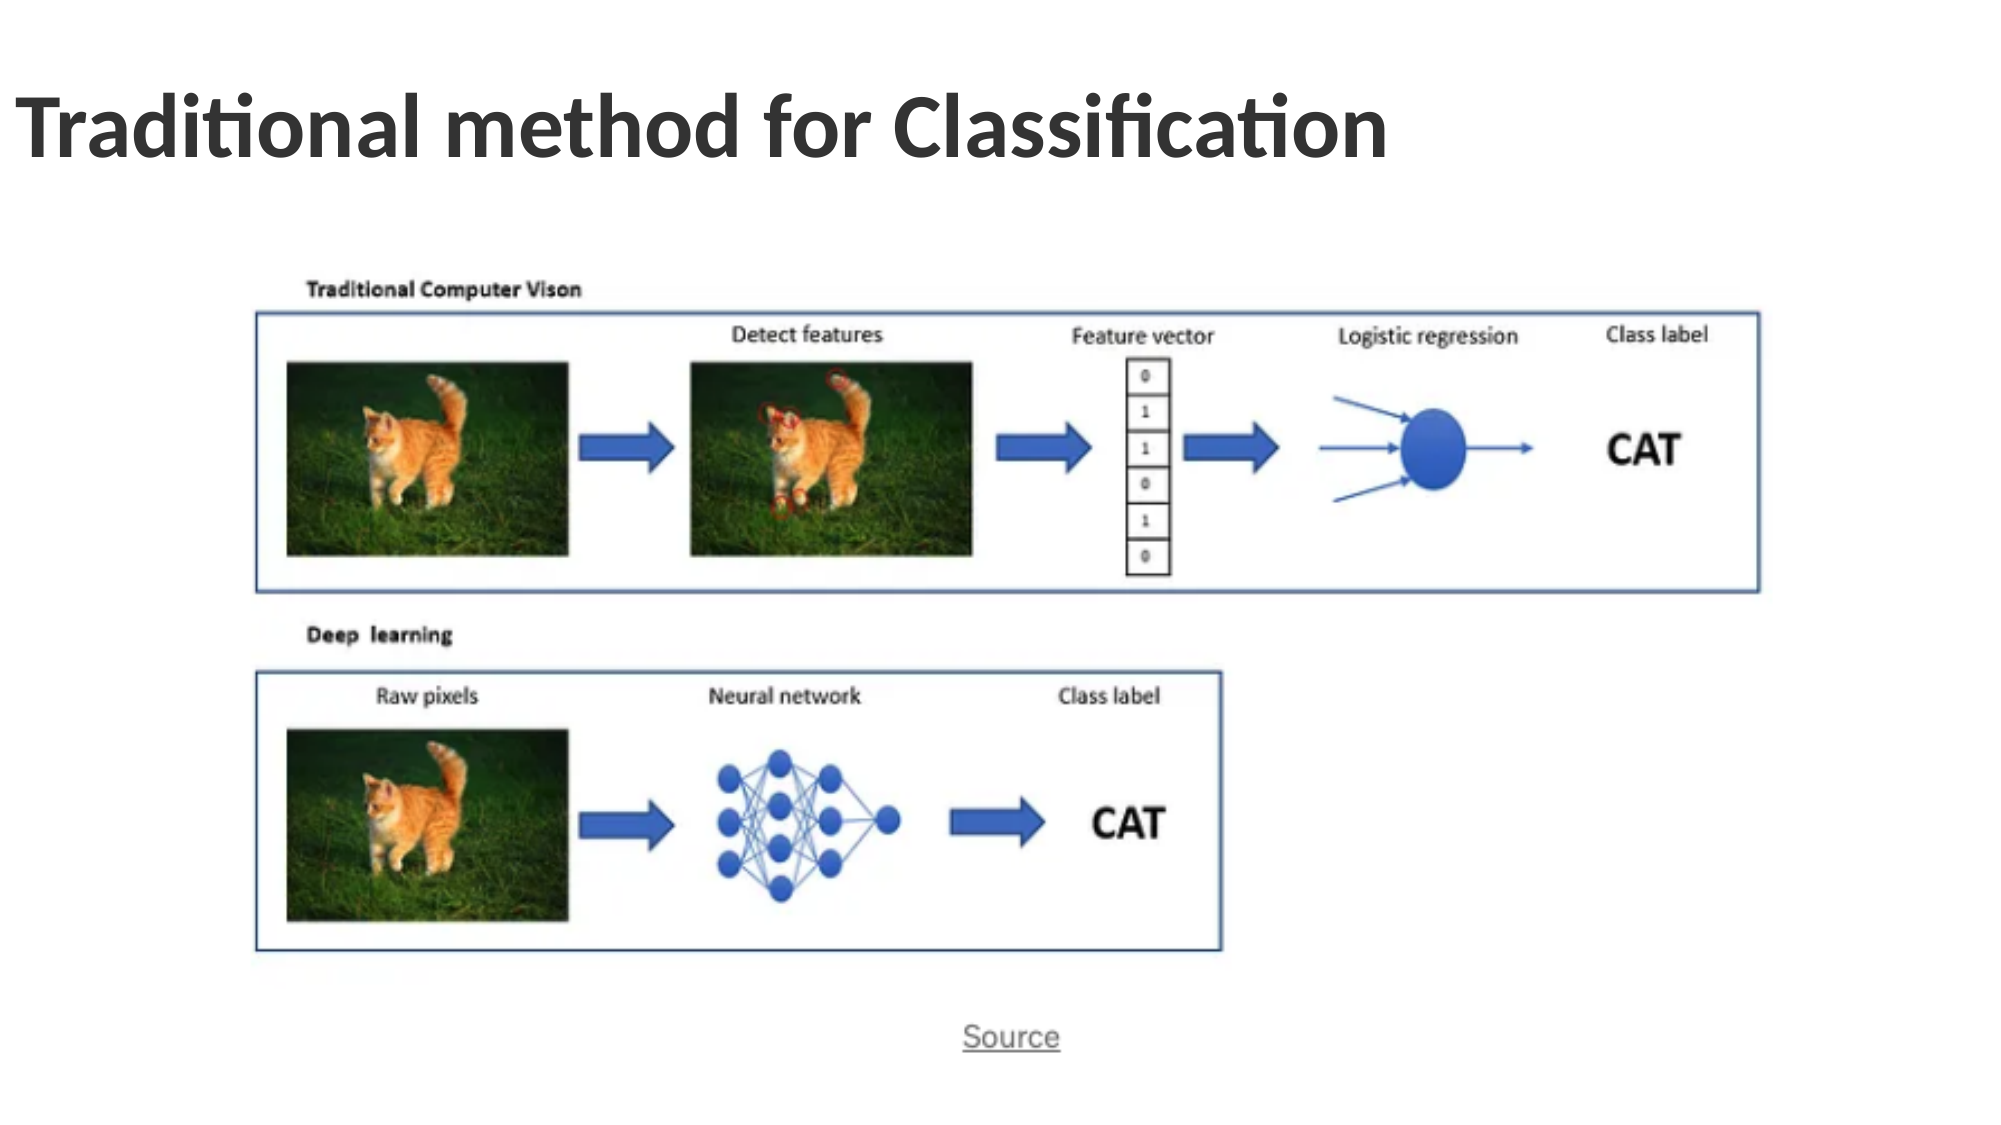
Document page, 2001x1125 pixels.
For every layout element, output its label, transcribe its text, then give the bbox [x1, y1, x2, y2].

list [179, 172, 1840, 1086]
title Traditional method for Classification [0, 18, 1725, 237]
